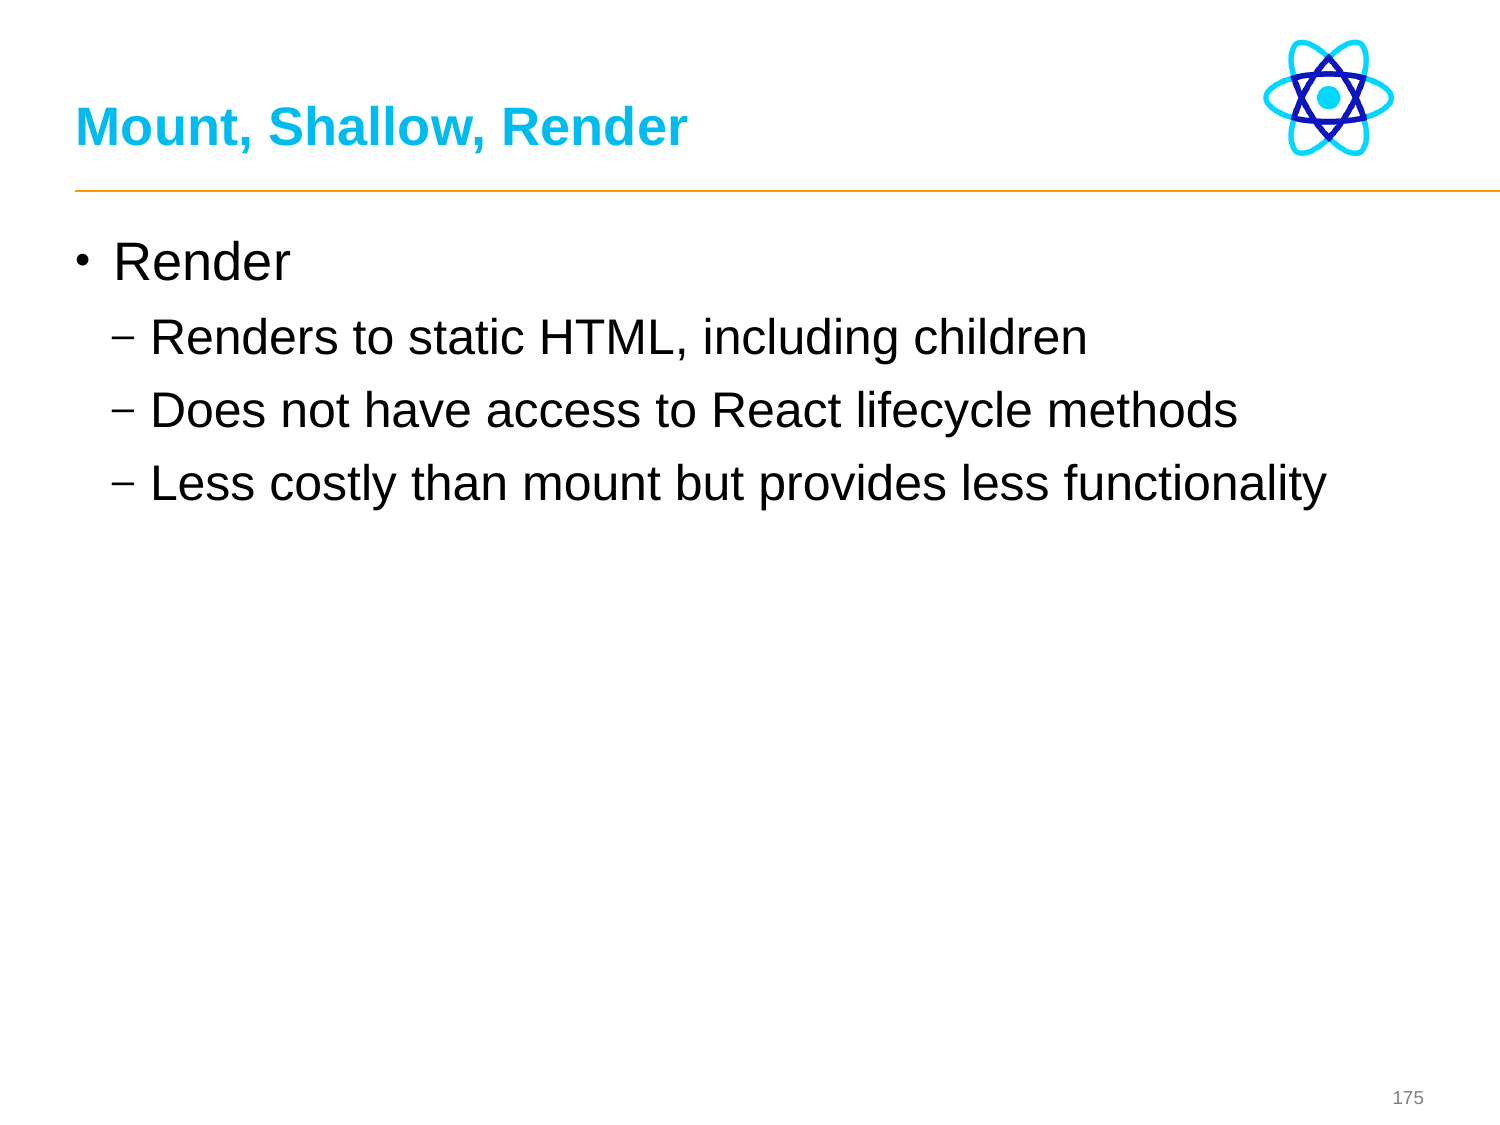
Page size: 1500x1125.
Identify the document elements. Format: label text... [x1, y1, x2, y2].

title Mount, Shallow, Render [75, 27, 1422, 157]
list Render Renders to static HTML, including children Does not have access to React lifecycle methods Less costly than mount but provides less functionality [75, 226, 1425, 1018]
